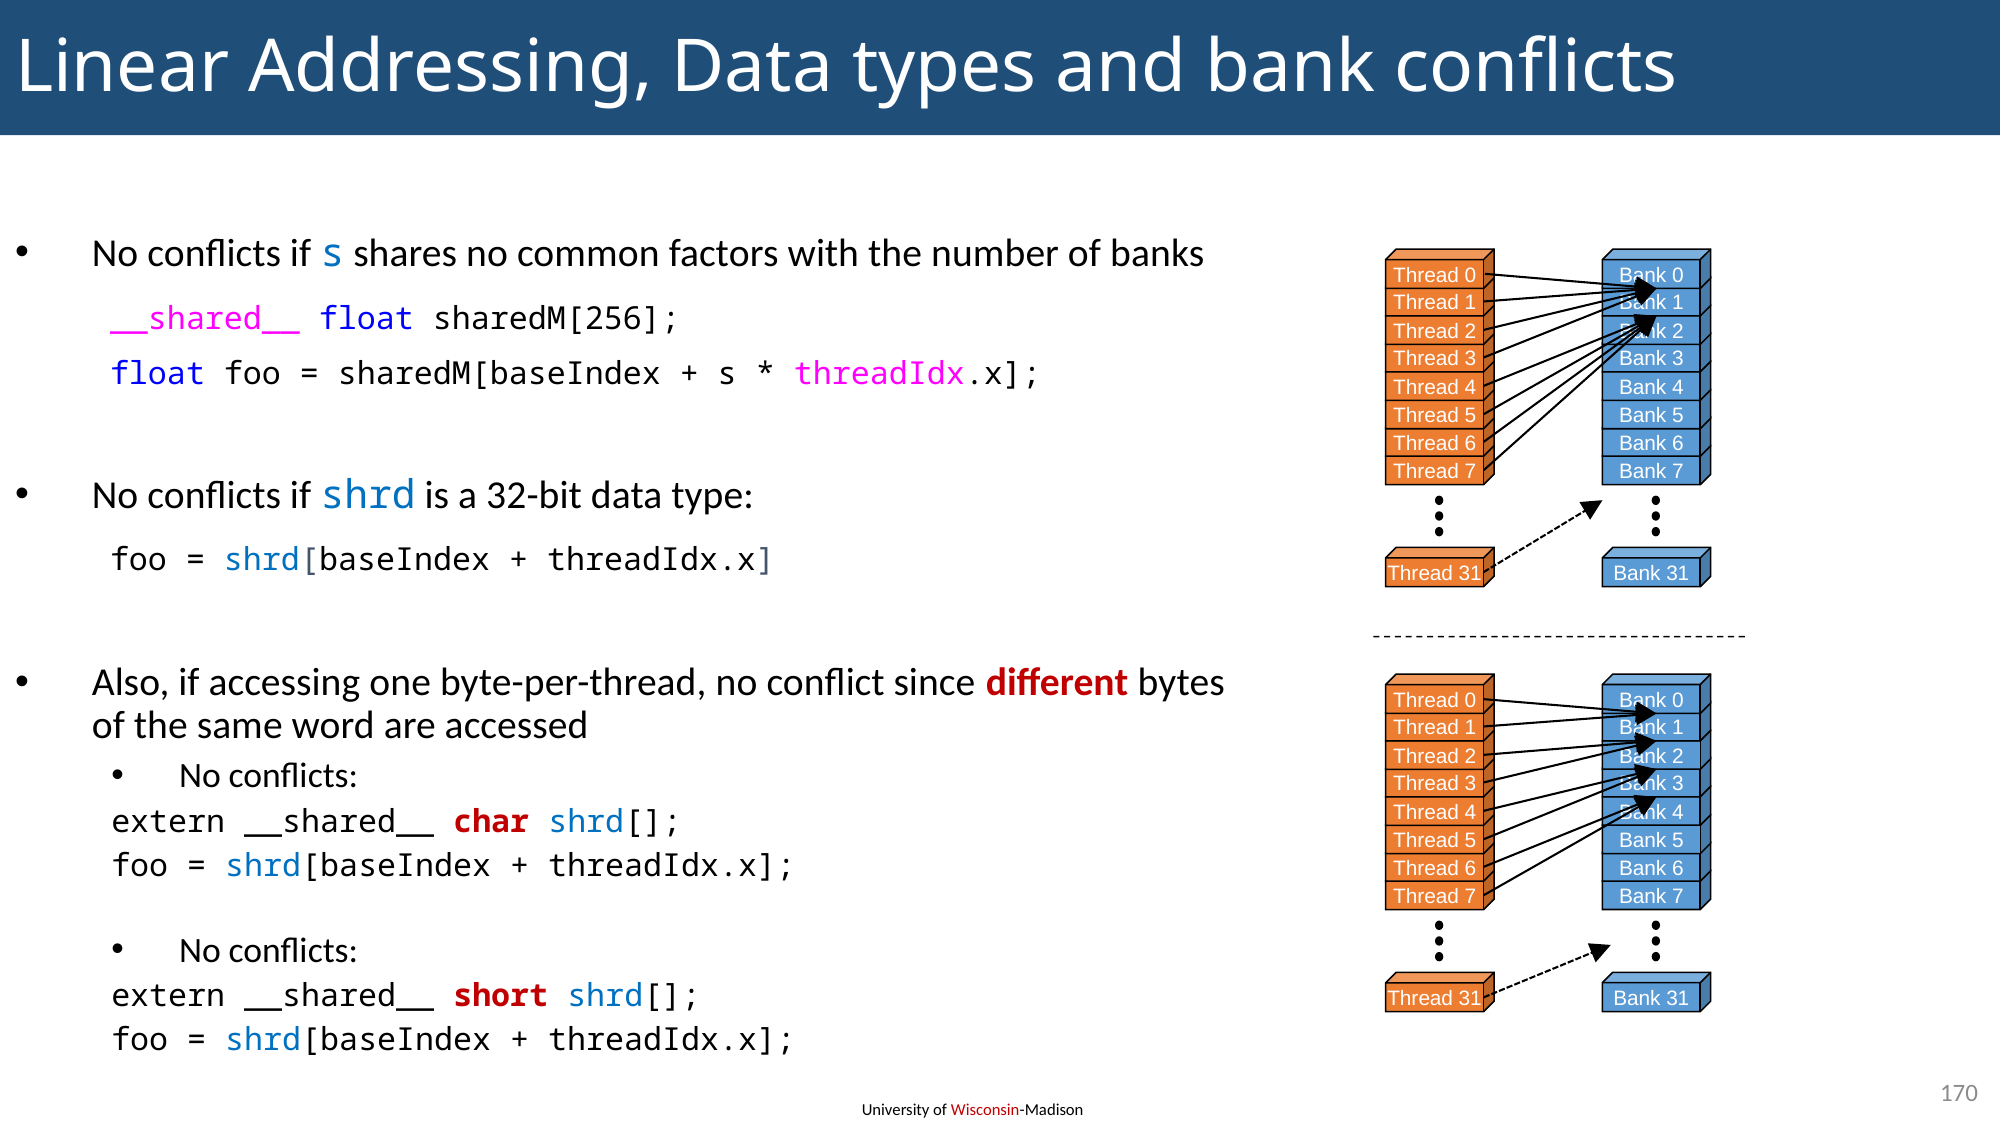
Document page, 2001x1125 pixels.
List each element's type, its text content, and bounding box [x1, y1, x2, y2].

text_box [1385, 249, 1711, 587]
title Linear Addressing, Data types and bank conflicts [0, 0, 2000, 136]
list No conflicts if s shares no common factors with the number of banks __shared__ float sharedM[256]; float foo = sharedM[baseIndex + s * threadIdx.x]; No conflicts if shrd is a 32-bit data type: foo = shrd[baseIndex + threadIdx.x] Also, if accessing one byte-per-thread, no conflict since different bytes of the same word are accessed No conflicts: extern __shared__ char shrd[]; foo = shrd[baseIndex + threadIdx.x]; No conflicts: extern __shared__ short shrd[]; foo = shrd[baseIndex + threadIdx.x]; [0, 224, 1267, 1070]
slide_number 170 [1879, 1069, 1994, 1114]
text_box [1385, 674, 1711, 1012]
